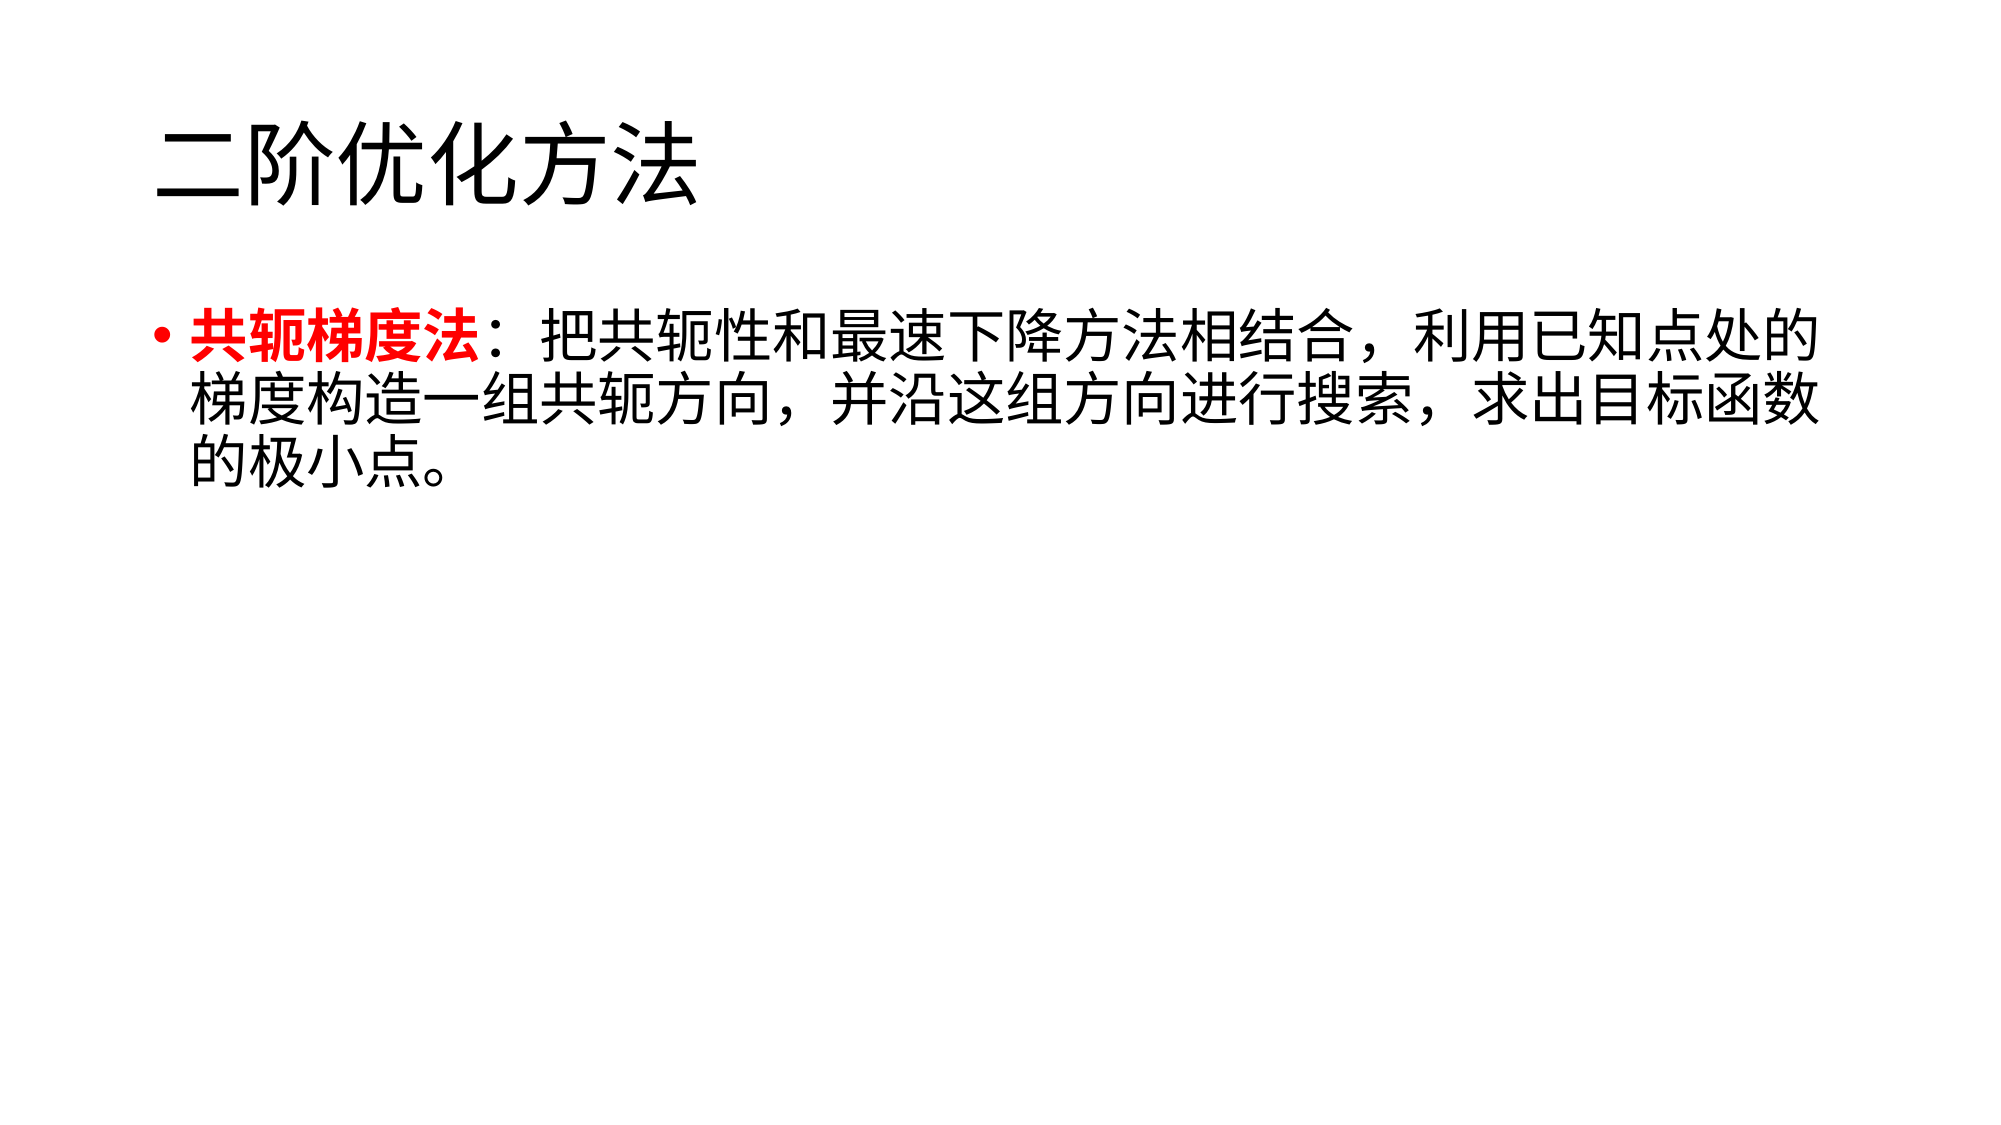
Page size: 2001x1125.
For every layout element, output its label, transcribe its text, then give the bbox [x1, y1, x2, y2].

list 共轭梯度法：把共轭性和最速下降方法相结合，利用已知点处的梯度构造一组共轭方向，并沿这组方向进行搜索，求出目标函数的极小点。 [137, 299, 1863, 1014]
title 二阶优化方法 [137, 59, 1863, 278]
